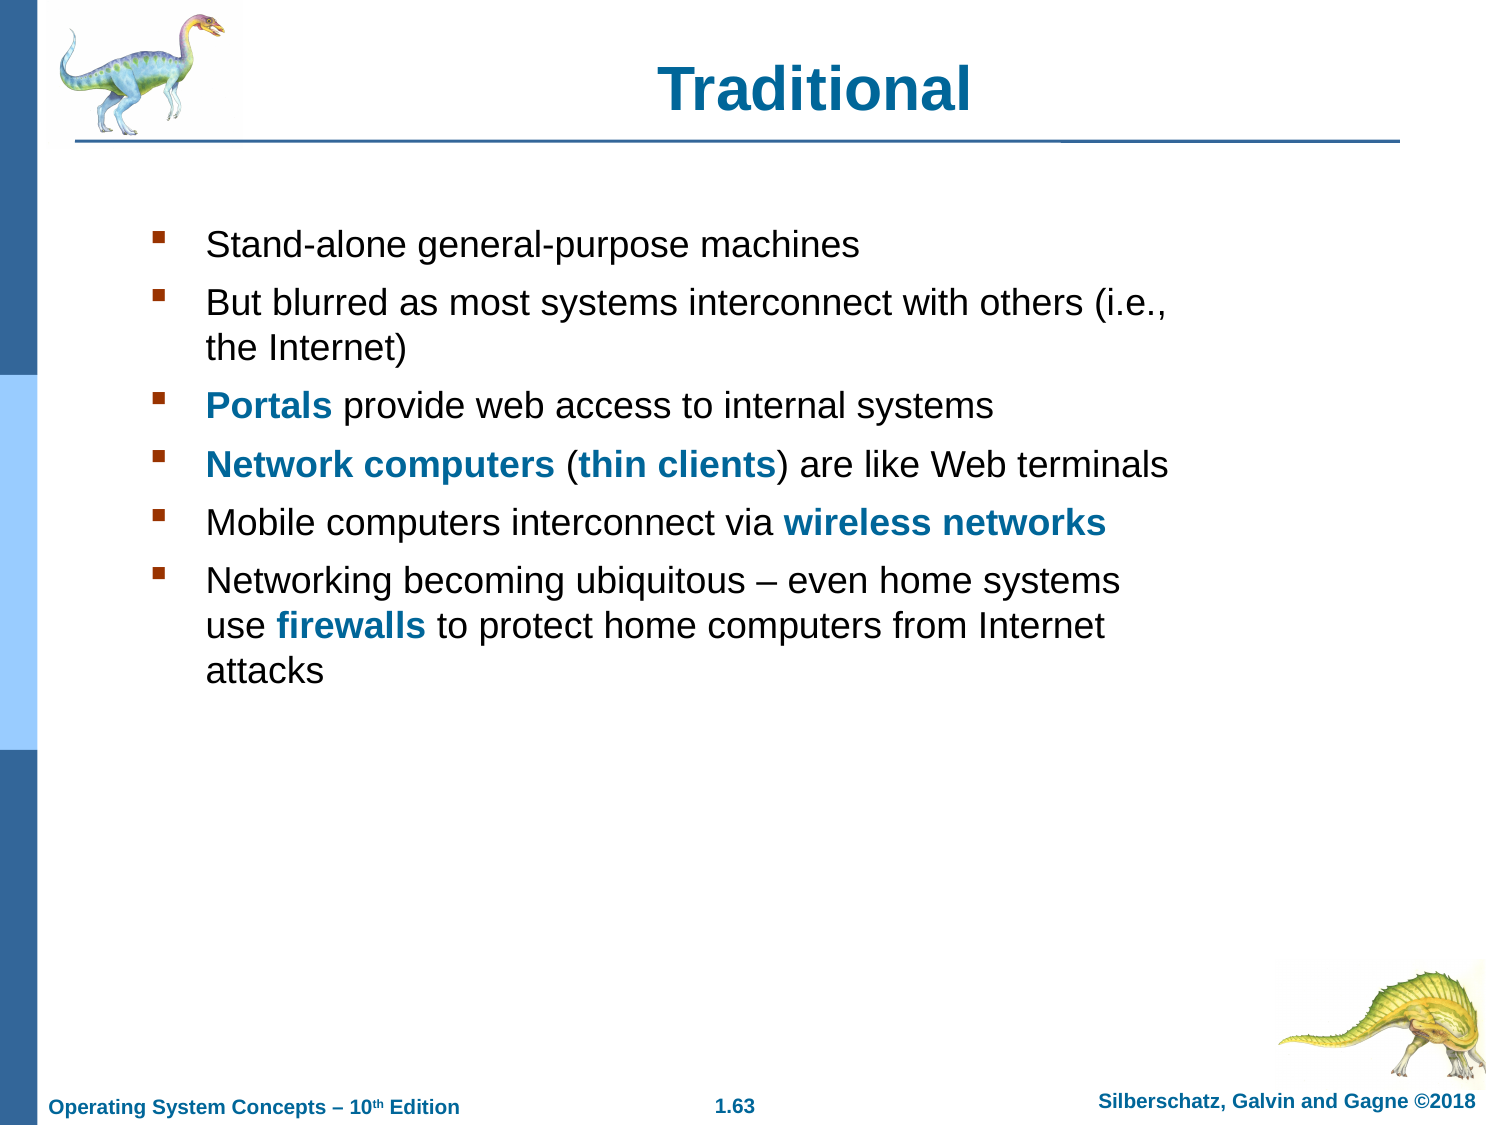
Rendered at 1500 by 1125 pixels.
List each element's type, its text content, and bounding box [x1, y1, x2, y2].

picture [46, 0, 243, 149]
picture [1275, 959, 1486, 1090]
title Traditional [157, 28, 1473, 131]
list Stand-alone general-purpose machines But blurred as most systems interconnect with others (i.e., the Internet) Portals provide web access to internal systems Network computers (thin clients) are like Web terminals Mobile computers interconnect via wireless networks Networking becoming ubiquitous – even home systems use firewalls to protect home computers from Internet attacks [134, 212, 1202, 893]
